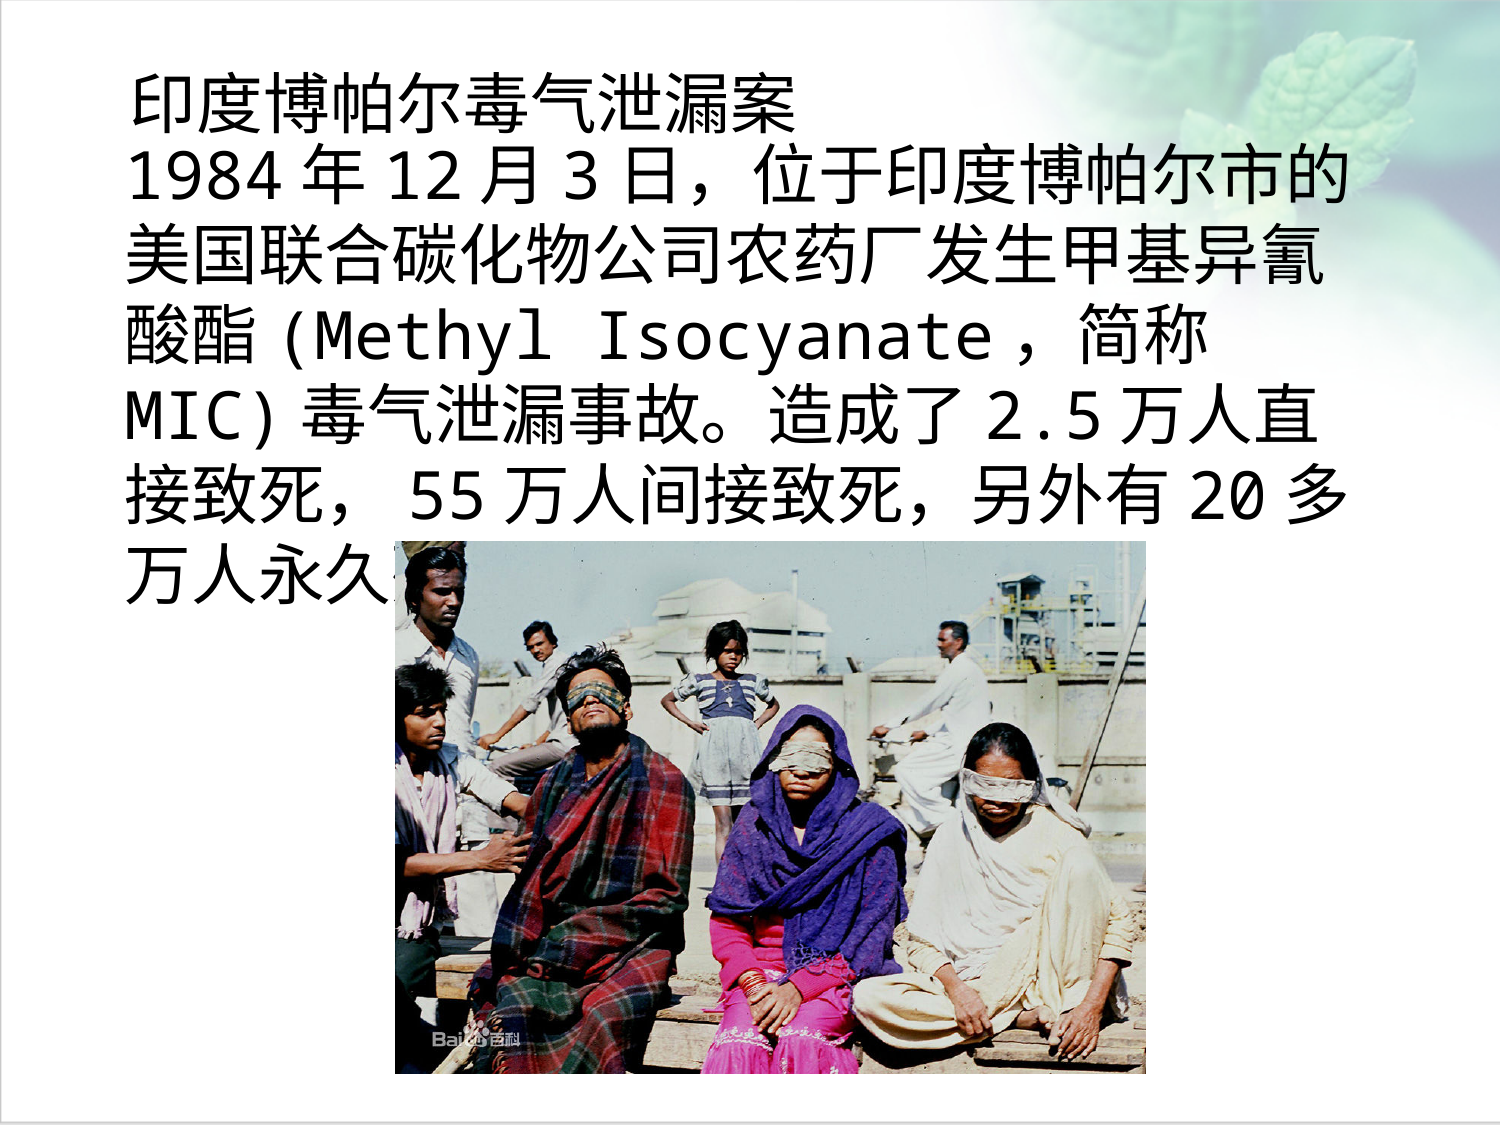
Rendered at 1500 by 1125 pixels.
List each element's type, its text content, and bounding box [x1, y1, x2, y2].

picture [0, 0, 1500, 1125]
text_box 印度博帕尔毒气泄漏案 [115, 54, 813, 125]
text_box 1984年12月3日，位于印度博帕尔市的美国联合碳化物公司农药厂发生甲基异氰酸酯(Methyl Isocyanate，简称MIC)毒气泄漏事故。造成了2.5万人直接致死，55万人间接致死，另外有20多万人永久残废的人间惨剧。 [109, 125, 1386, 620]
